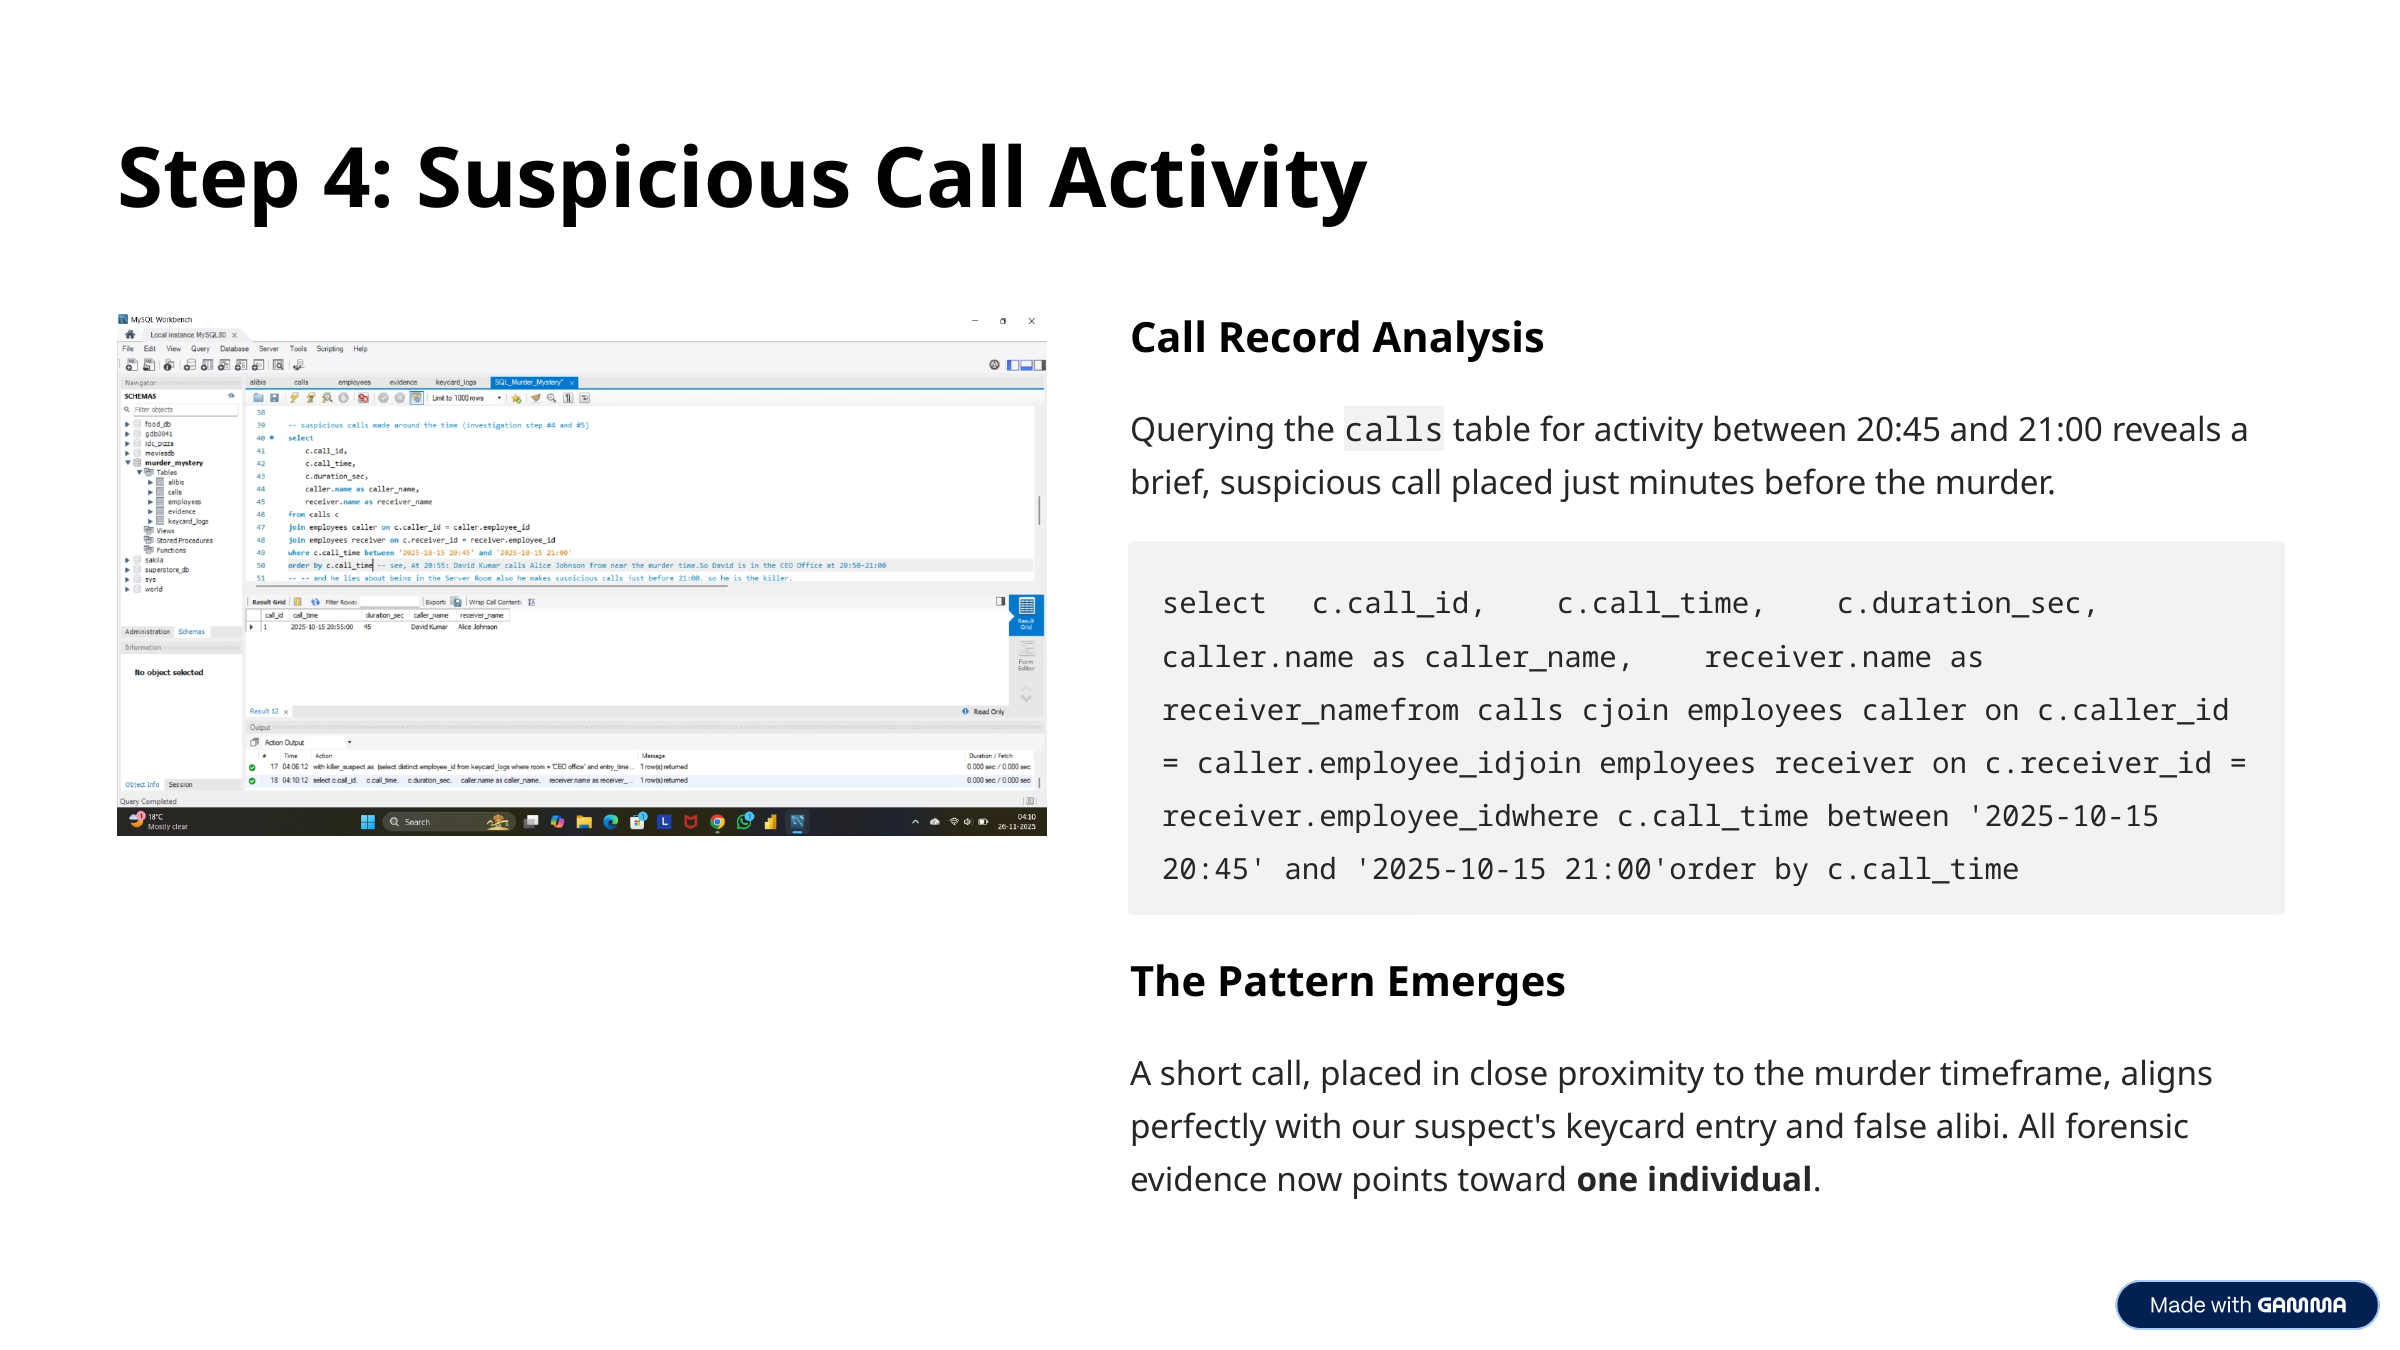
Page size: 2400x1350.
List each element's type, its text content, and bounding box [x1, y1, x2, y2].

text_box [1128, 541, 2286, 915]
picture [117, 312, 1047, 836]
text_box select c.call_id, c.call_time, c.duration_sec, caller.name as caller_name, receiver.name as receiver_namefrom calls cjoin employees caller on c.caller_id = caller.employee_idjoin employees receiver on c.receiver_id = receiver.employee_idwhere c.call_time between '2025-10-15 20:45' and '2025-10-15 21:00'order by c.call_time [1161, 566, 2252, 890]
text_box The Pattern Emerges [1129, 952, 1559, 1006]
text_box Call Record Analysis [1129, 308, 1551, 362]
text_box A short call, placed in close proximity to the murder timeframe, aligns perfectly with our suspect's keycard entry and false alibi. All forensic evidence now points toward one individual. [1129, 1038, 2284, 1201]
text_box Step 4: Suspicious Call Activity [117, 119, 1401, 225]
picture [2106, 1271, 2389, 1339]
text_box Querying the calls table for activity between 20:45 and 21:00 reveals a brief, suspicious call placed just minutes before the murder. [1129, 394, 2284, 504]
